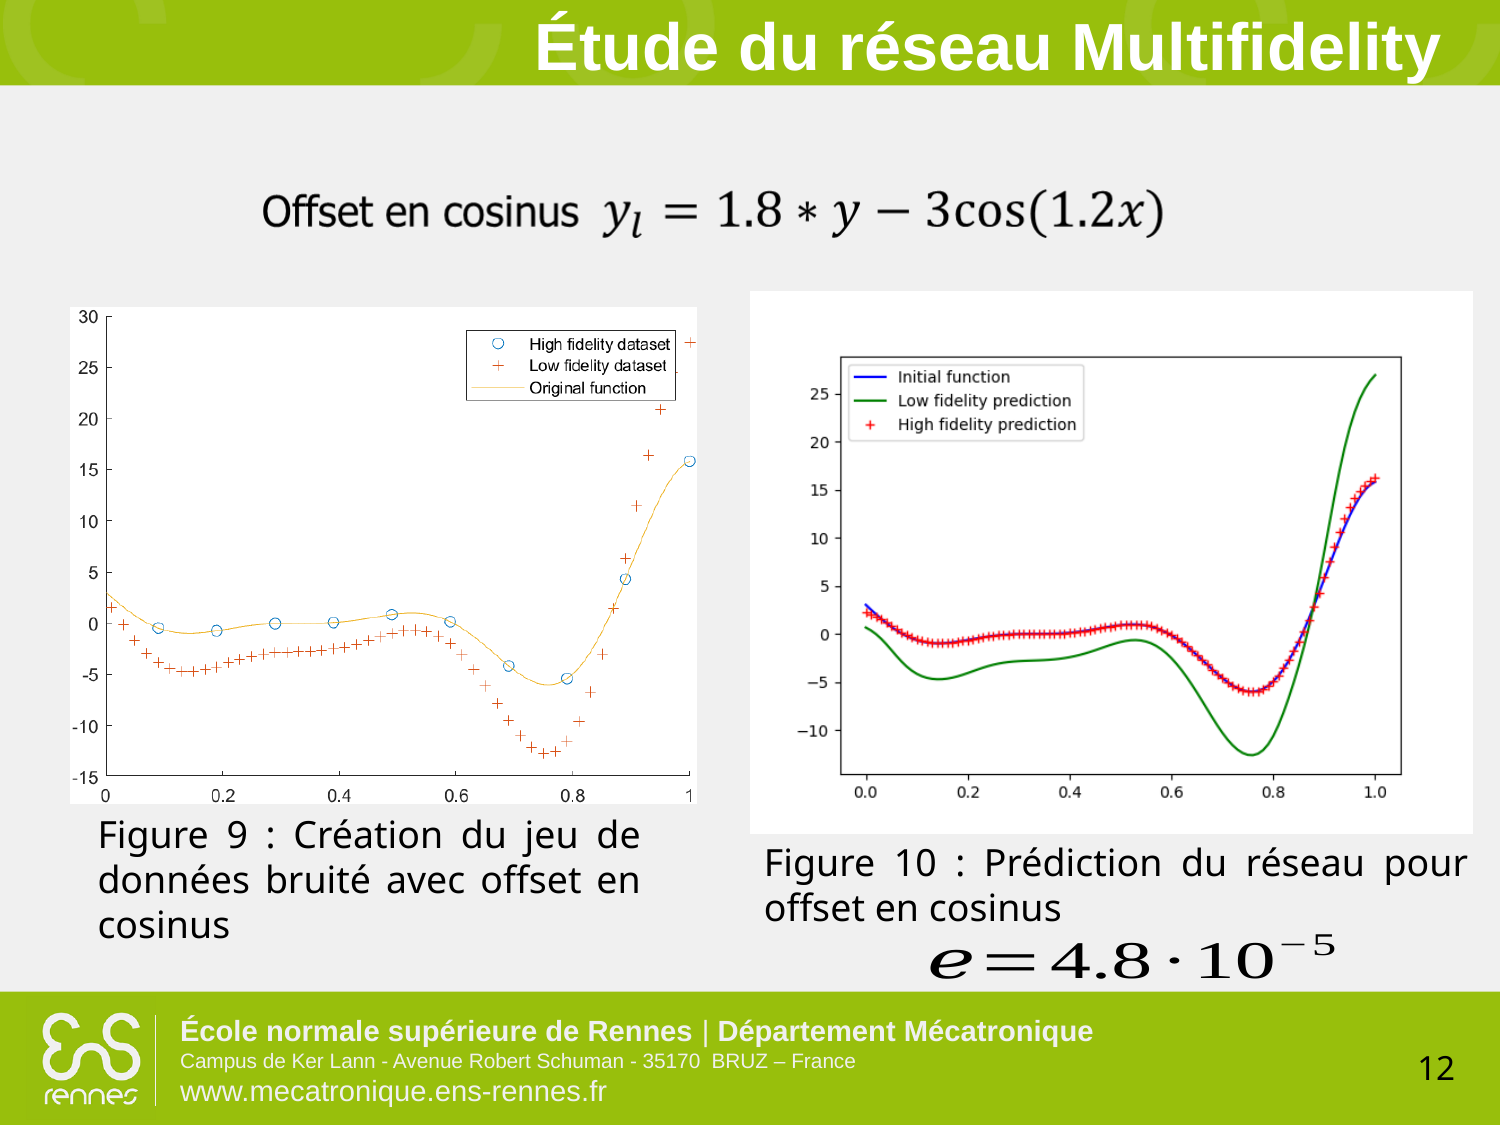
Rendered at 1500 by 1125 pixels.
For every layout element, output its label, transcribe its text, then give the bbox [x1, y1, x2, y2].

text_box Figure 9 : Création du jeu de données bruité avec offset en cosinus [82, 813, 657, 954]
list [70, 307, 697, 804]
text_box Figure 10 : Prédiction du réseau pour offset en cosinus [748, 831, 1484, 937]
title Étude du réseau Multifidelity [40, 2, 1458, 86]
text_box [247, 167, 1471, 246]
picture [749, 291, 1473, 834]
picture [3, 0, 1500, 85]
slide_number 12 [1132, 1039, 1471, 1100]
picture [26, 996, 156, 1120]
